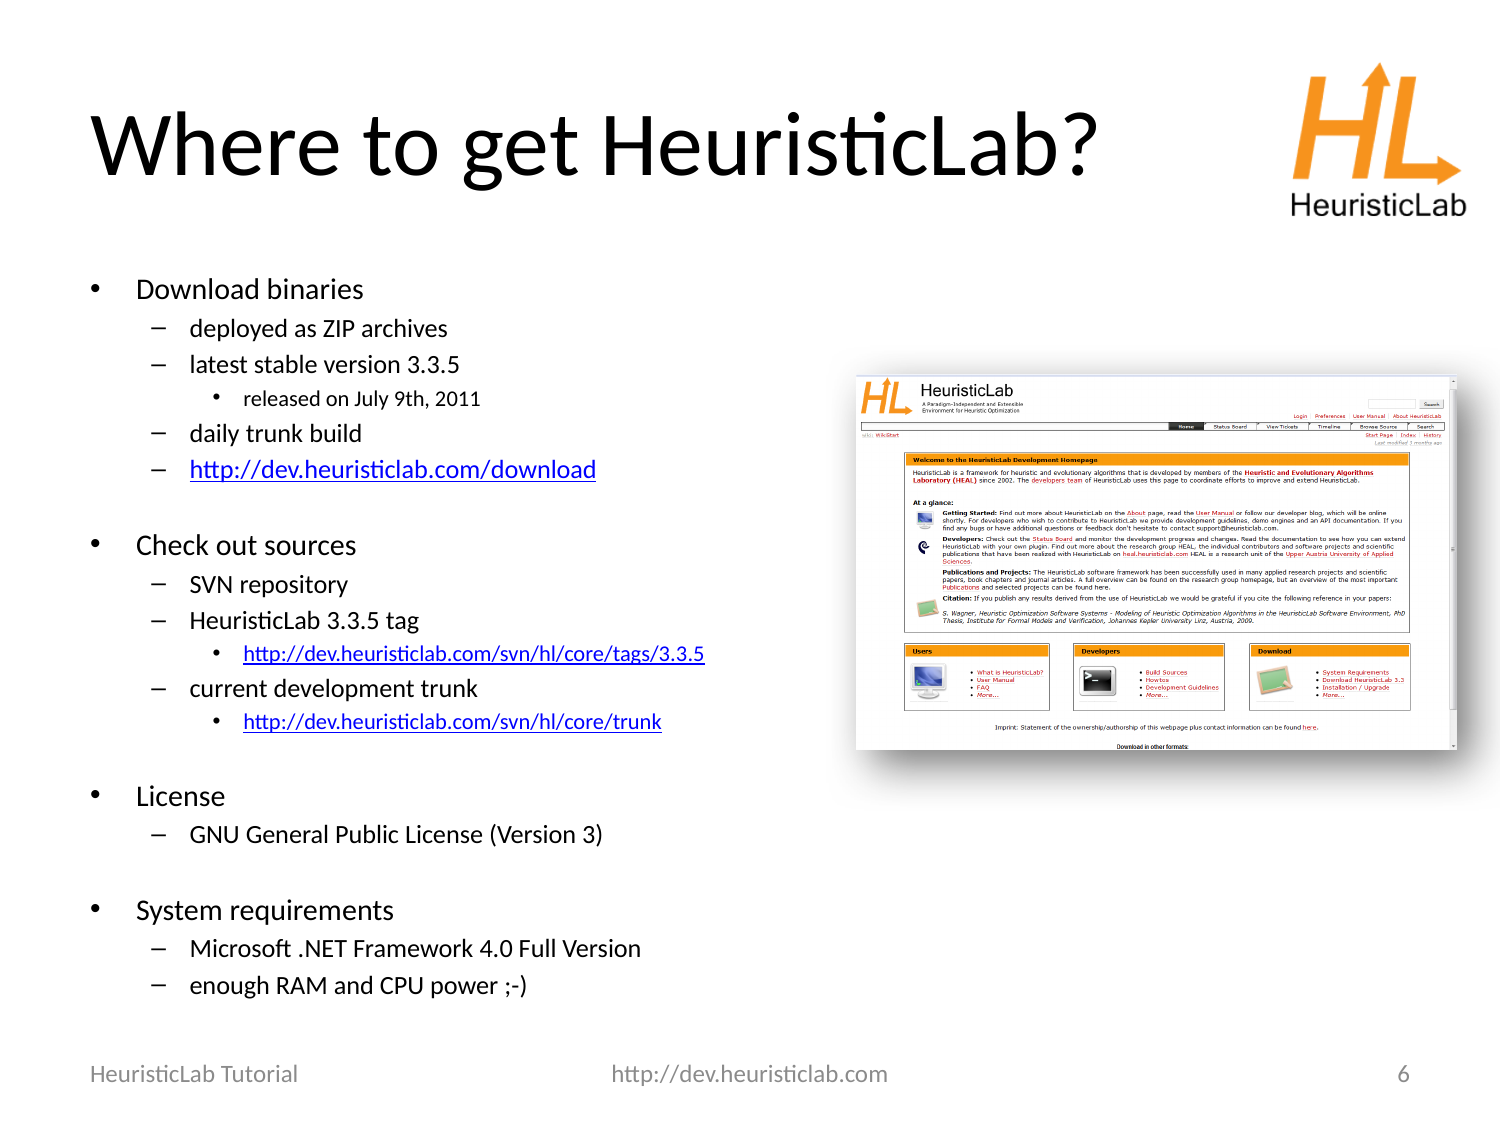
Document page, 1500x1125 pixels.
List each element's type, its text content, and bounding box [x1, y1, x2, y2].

slide_number HeuristicLab Tutorial [75, 1042, 425, 1103]
picture [1281, 27, 1474, 244]
footer http://dev.heuristiclab.com [512, 1042, 988, 1103]
list Download binaries deployed as ZIP archives latest stable version 3.3.5 released on July 9th, 2011 daily trunk build http://dev.heuristiclab.com/download Check out sources SVN repository HeuristicLab 3.3.5 tag http://dev.heuristiclab.com/svn/hl/core/tags/3.3.5 current development trunk http://dev.heuristiclab.com/svn/hl/core/trunk License GNU General Public License (Version 3) System requirements Microsoft .NET Framework 4.0 Full Version enough RAM and CPU power ;-) [75, 262, 857, 1012]
slide_number 6 [1074, 1042, 1425, 1103]
title Where to get HeuristicLab? [75, 45, 1282, 233]
slide_number HeuristicLab Tutorial [847, 375, 857, 765]
picture [856, 374, 1457, 751]
